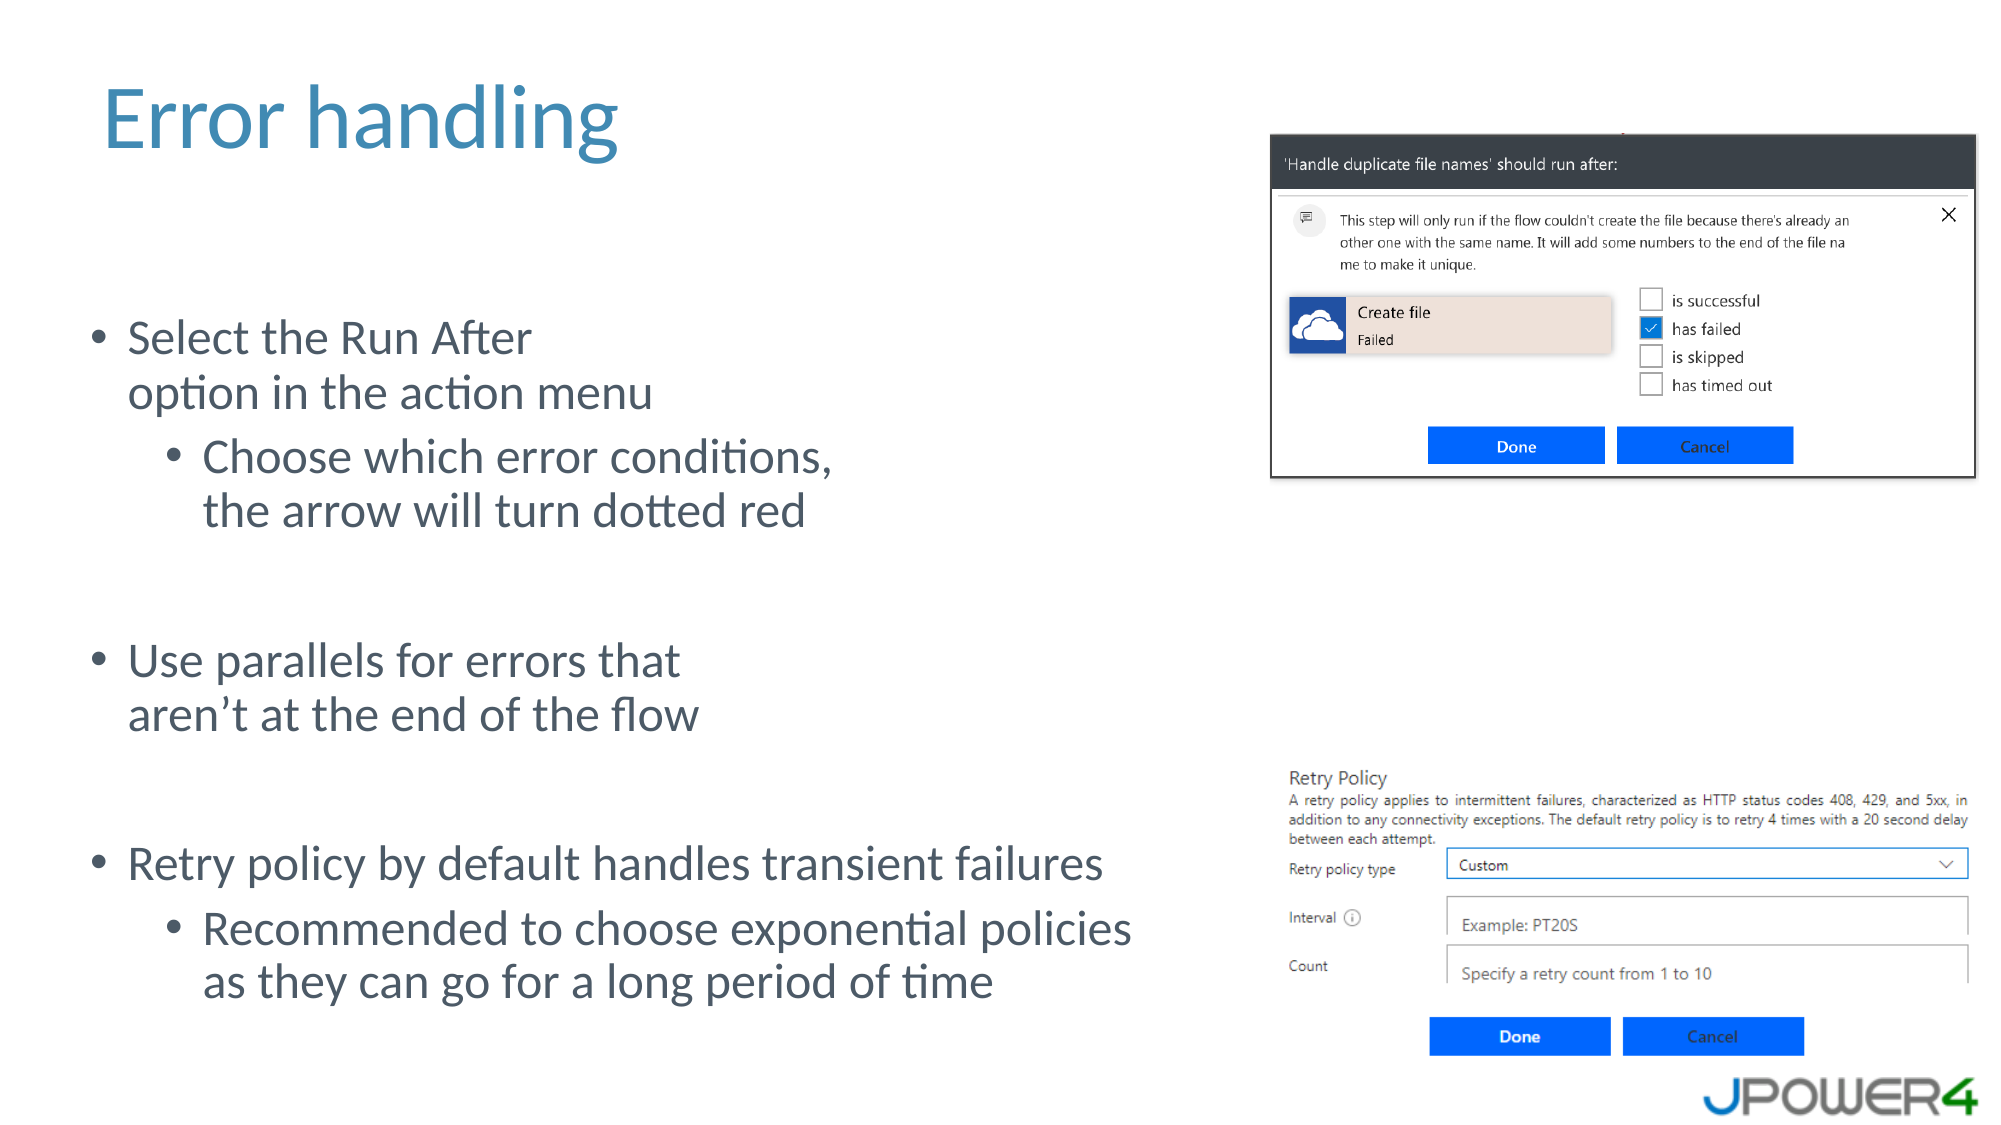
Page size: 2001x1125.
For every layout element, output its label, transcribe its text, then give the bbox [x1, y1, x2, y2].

picture [1698, 1076, 1983, 1121]
picture [1269, 133, 1980, 489]
picture [1269, 758, 1982, 1068]
title Error handling [87, 73, 1188, 164]
list Select the Run After option in the action menu Choose which error conditions, the arrow will turn dotted red Use parallels for errors that aren’t at the end of the flow Retry policy by default handles transient failures Recommended to choose exponential policies as they can go for a long period of time [75, 304, 1175, 1068]
